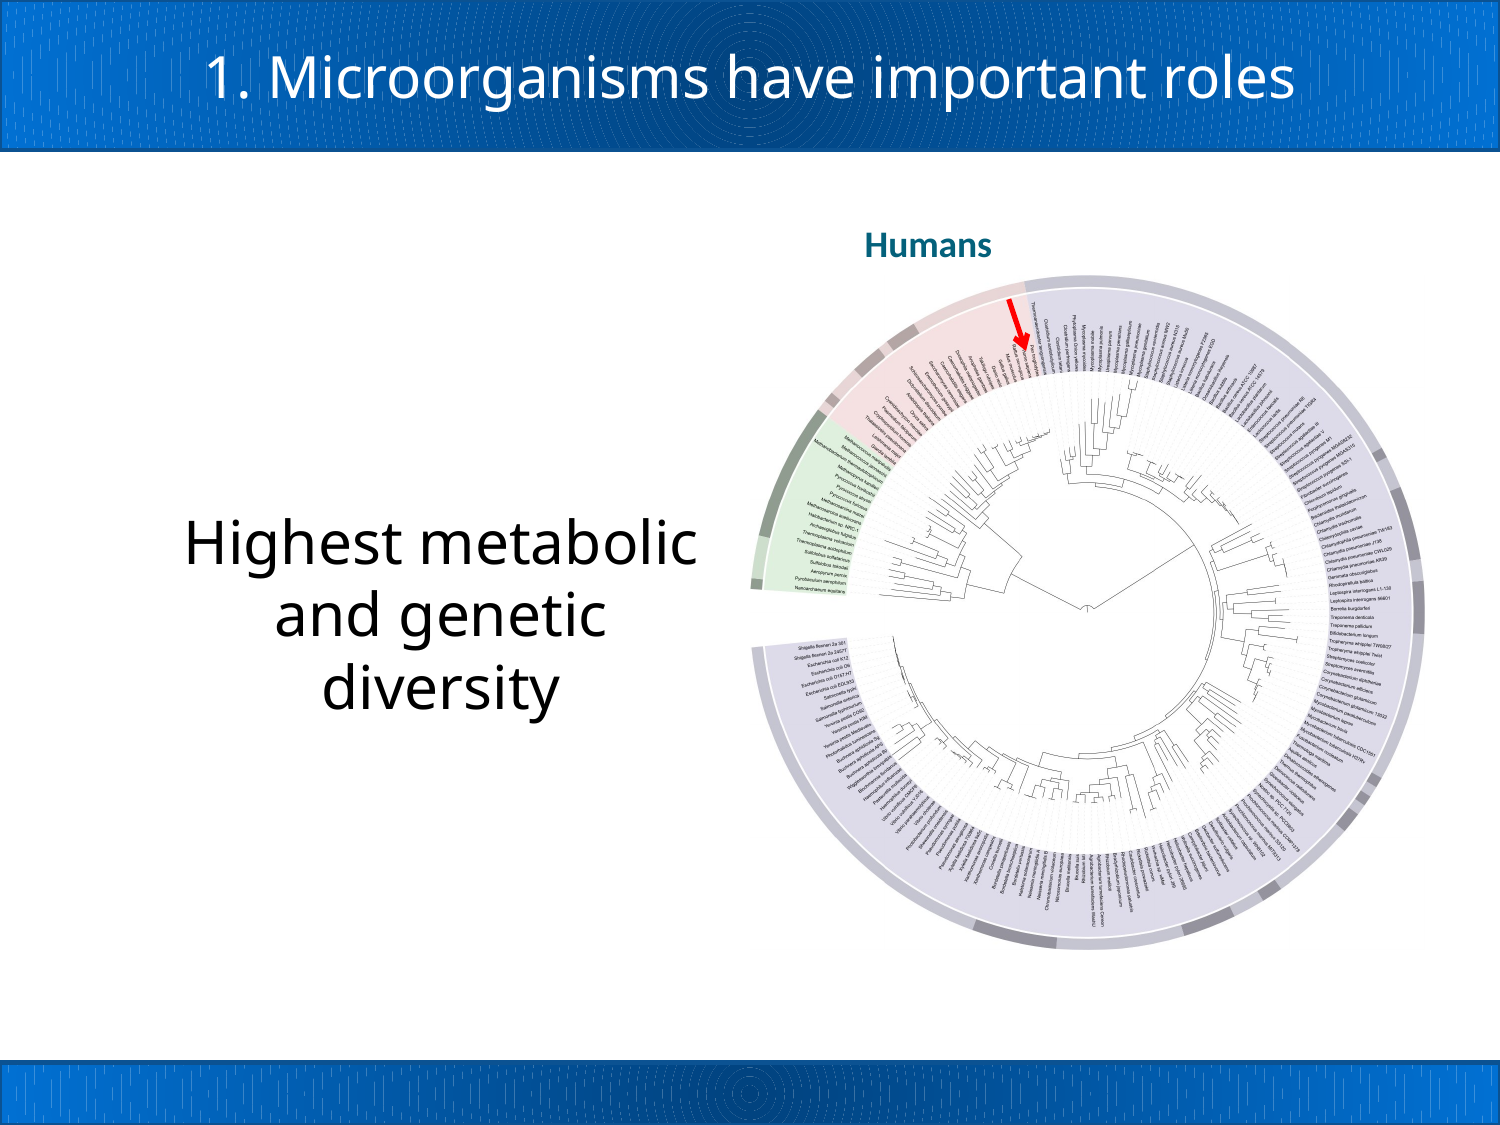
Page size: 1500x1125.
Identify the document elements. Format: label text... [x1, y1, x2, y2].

list Highest metabolic and genetic diversity [150, 212, 732, 1013]
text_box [749, 212, 1426, 951]
text_box [99, 512, 688, 1125]
title 1. Microorganisms have important roles [150, 0, 1350, 150]
